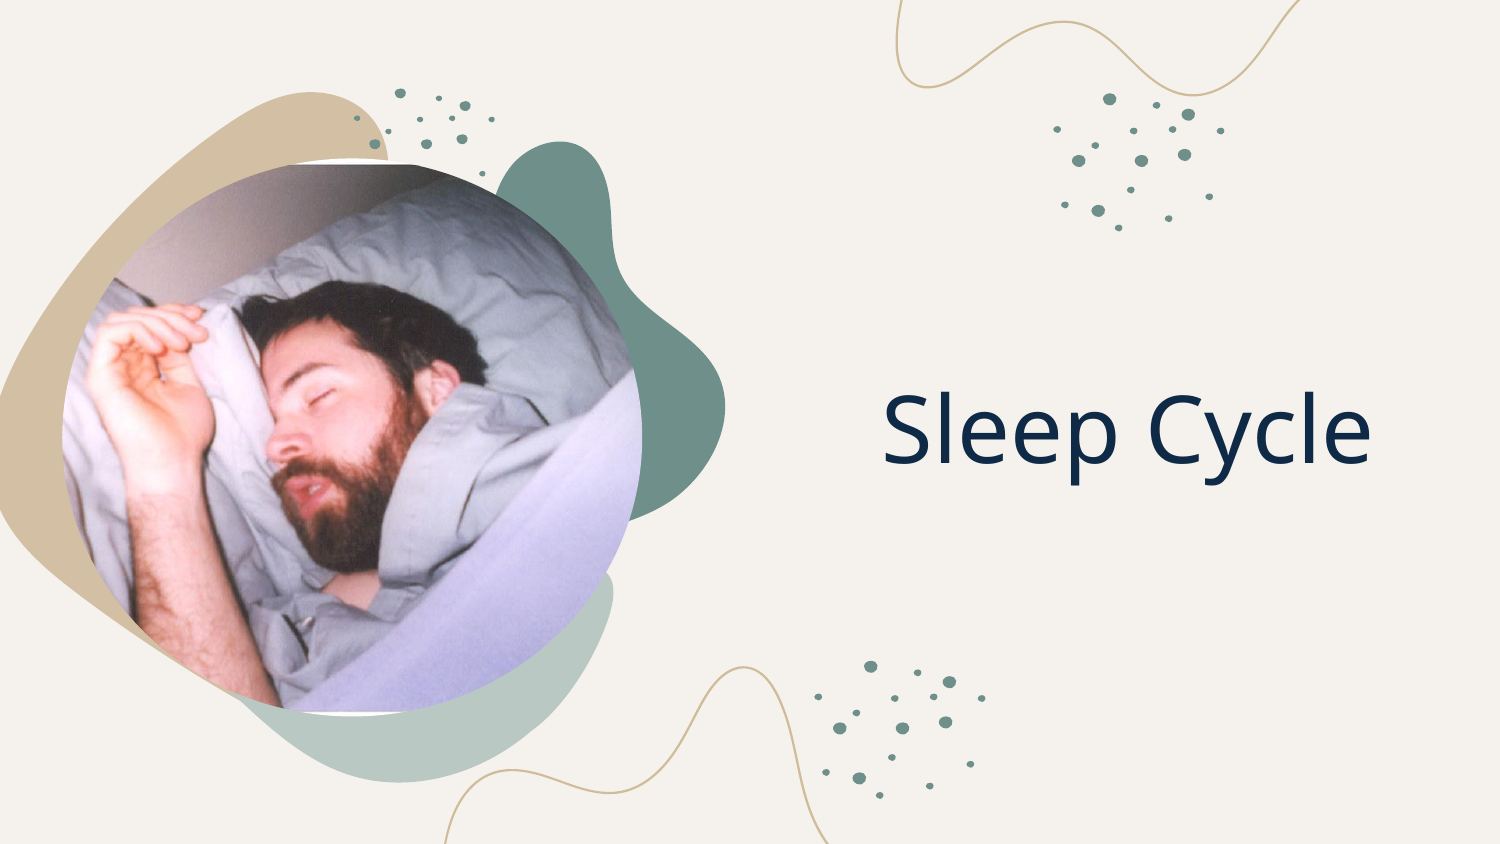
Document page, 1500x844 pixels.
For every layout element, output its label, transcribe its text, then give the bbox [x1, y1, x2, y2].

picture [61, 158, 643, 717]
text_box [0, 28, 751, 816]
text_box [353, 88, 496, 156]
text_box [1052, 93, 1225, 232]
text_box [814, 660, 986, 800]
title Sleep Cycle [755, 356, 1390, 495]
